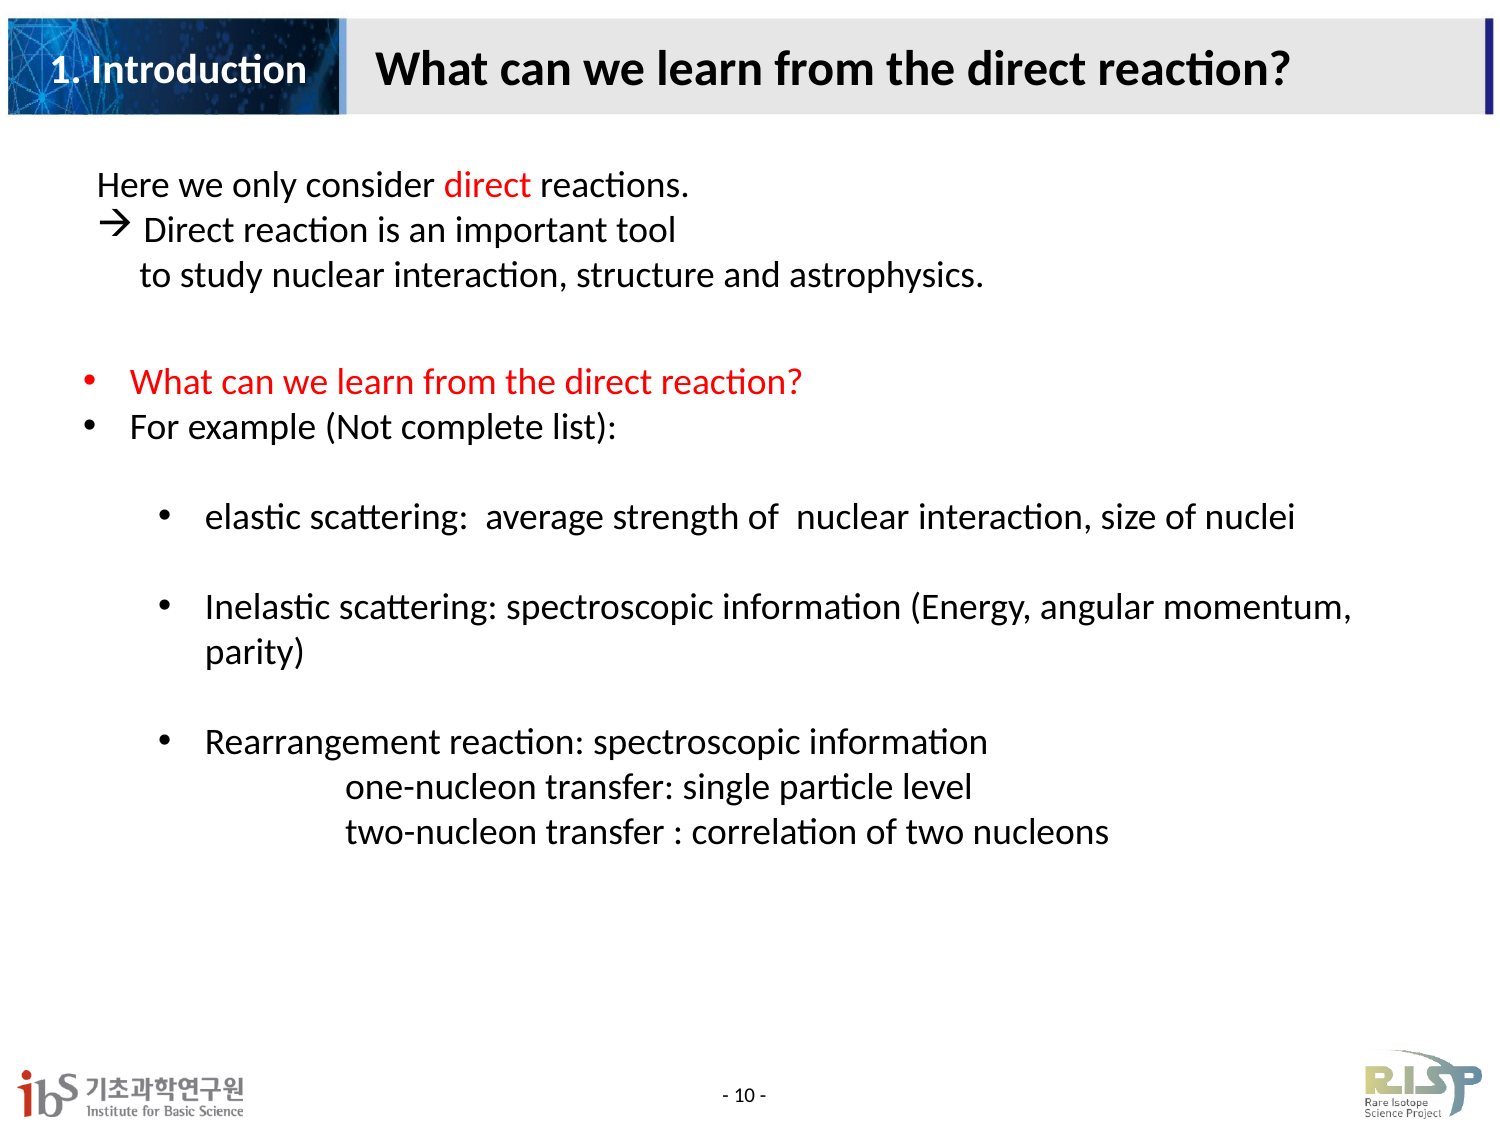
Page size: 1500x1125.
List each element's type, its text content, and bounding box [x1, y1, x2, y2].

picture [1364, 1049, 1482, 1119]
text_box What can we learn from the direct reaction? For example (Not complete list): elastic scattering: average strength of nuclear interaction, size of nuclei Inelastic scattering: spectroscopic information (Energy, angular momentum, parity) Rearrangement reaction: spectroscopic information one-nucleon transfer: single particle level two-nucleon transfer : correlation of two nucleons [68, 349, 1427, 905]
picture [2, 10, 1500, 130]
text_box Here we only consider direct reactions. Direct reaction is an important tool to study nuclear interaction, structure and astrophysics. [82, 152, 1001, 303]
picture [17, 1070, 243, 1117]
